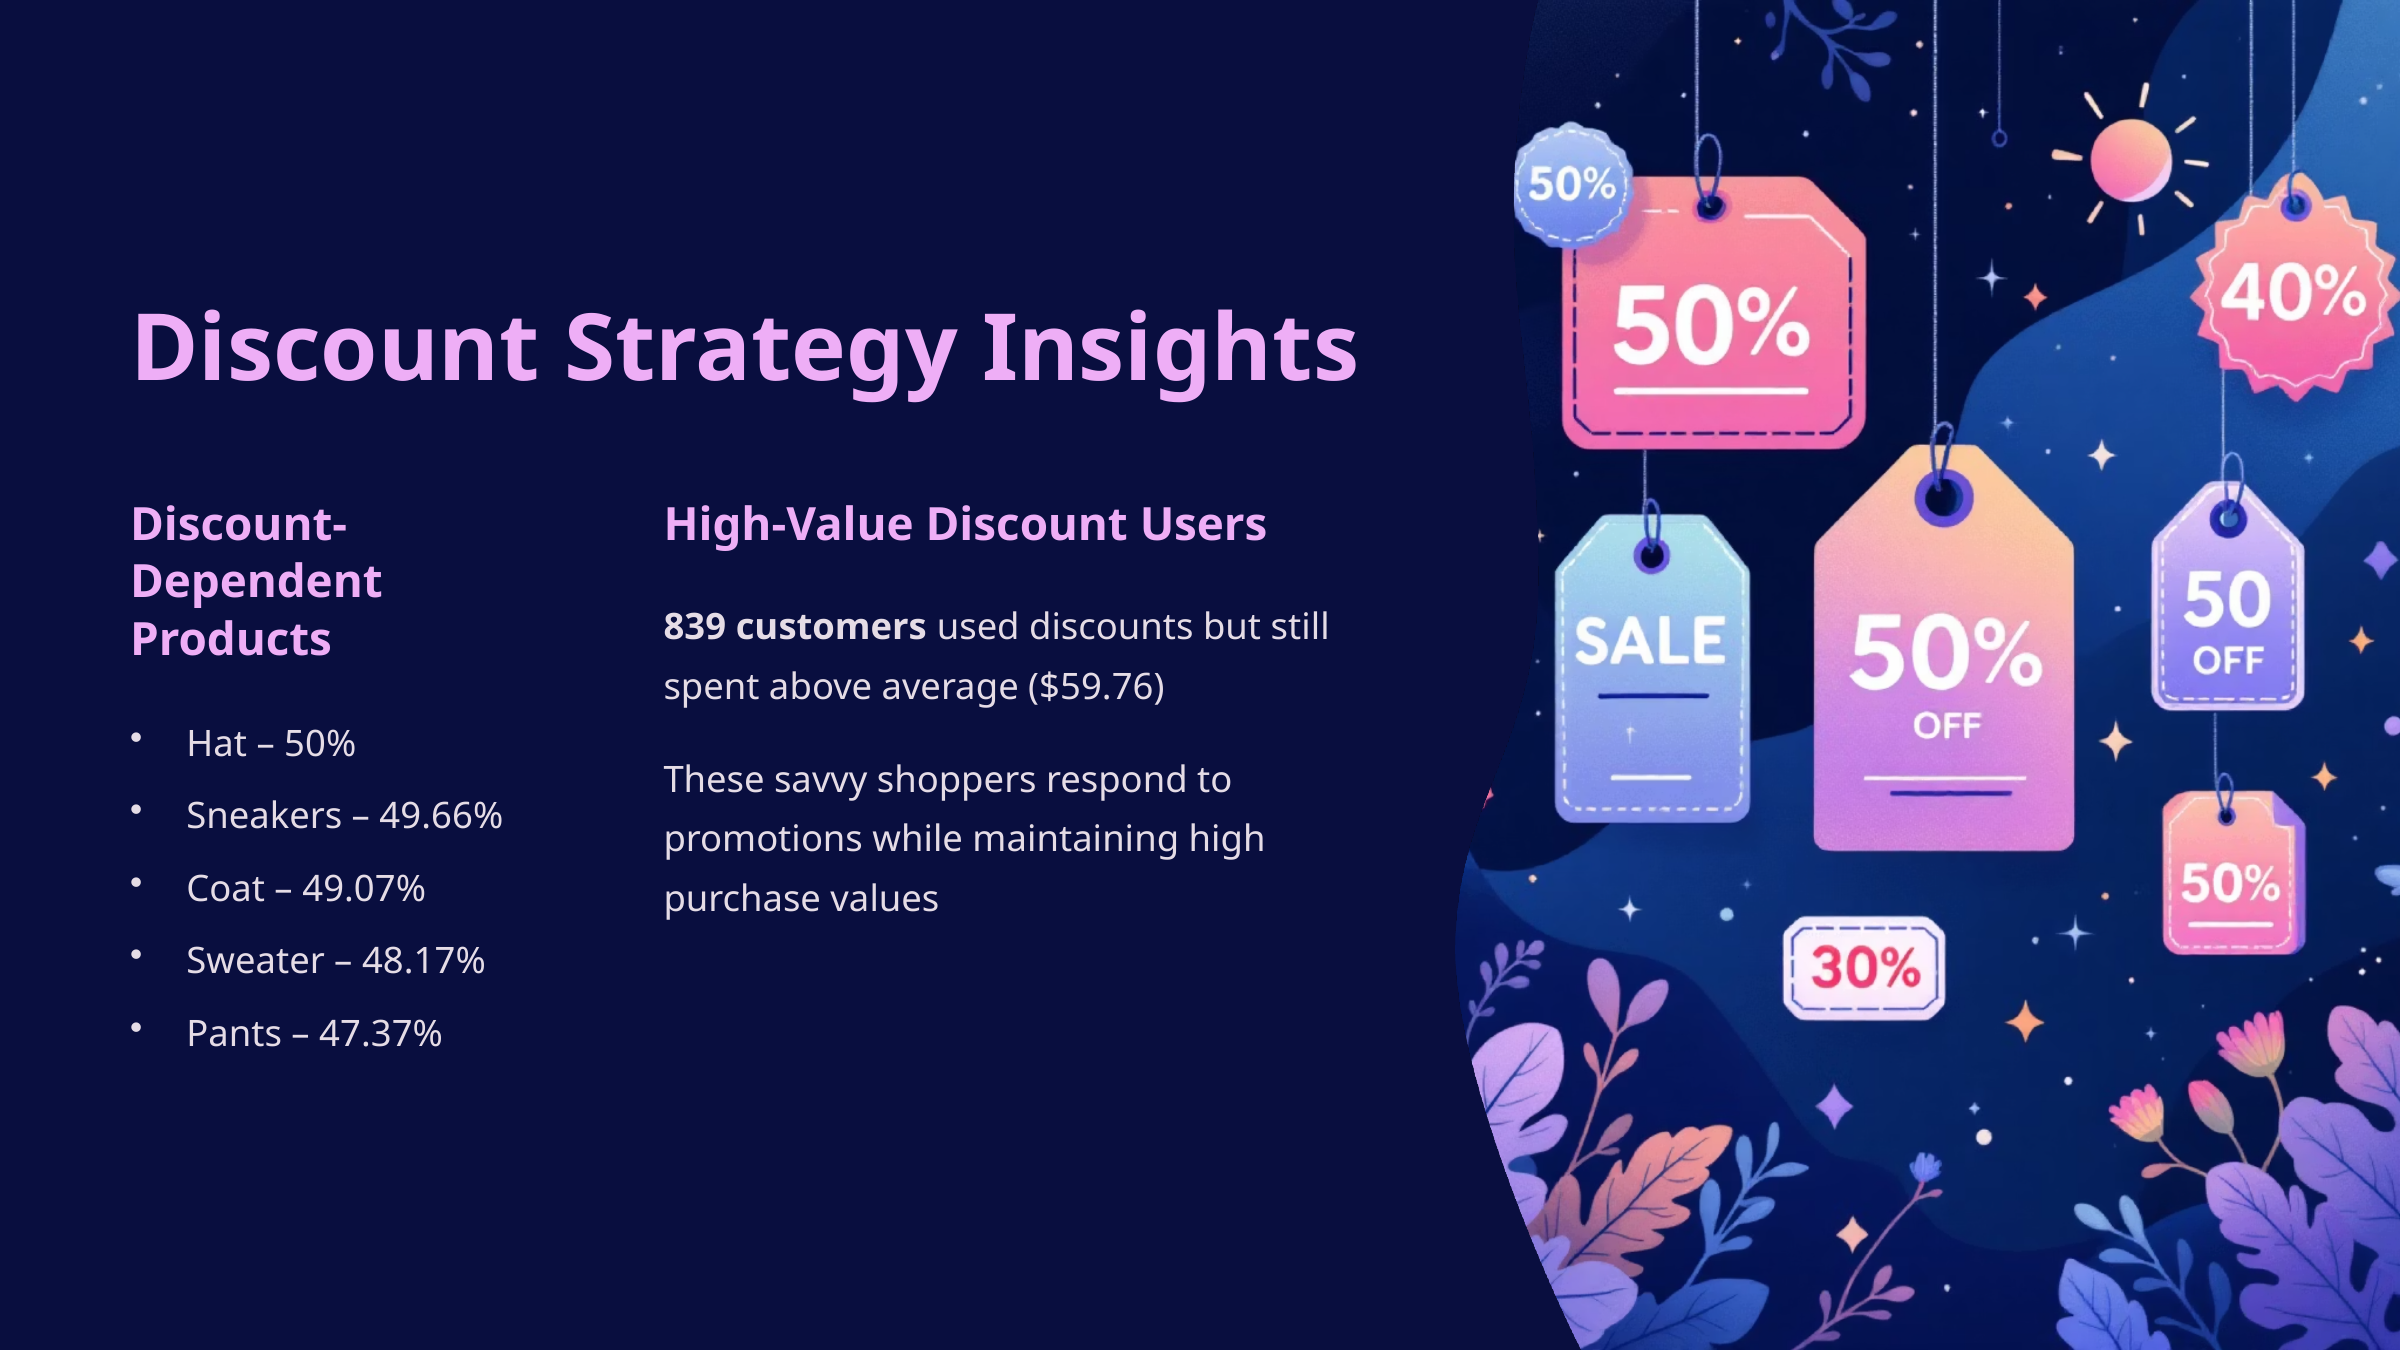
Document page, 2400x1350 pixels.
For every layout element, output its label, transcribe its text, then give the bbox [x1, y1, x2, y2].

text_box 839 customers used discounts but still spent above average ($59.76) [663, 587, 1371, 707]
text_box High-Value Discount Users [663, 492, 1270, 551]
text_box Sneakers – 49.66% [130, 776, 572, 837]
text_box Discount Strategy Insights [130, 283, 1353, 400]
text_box Pants – 47.37% [130, 994, 572, 1054]
text_box Discount-Dependent Products [130, 492, 572, 667]
text_box These savvy shoppers respond to promotions while maintaining high purchase values [663, 740, 1371, 919]
text_box Sweater – 48.17% [130, 921, 572, 982]
text_box Coat – 49.07% [130, 849, 572, 909]
picture [1454, 0, 2400, 1350]
text_box Hat – 50% [130, 703, 572, 764]
